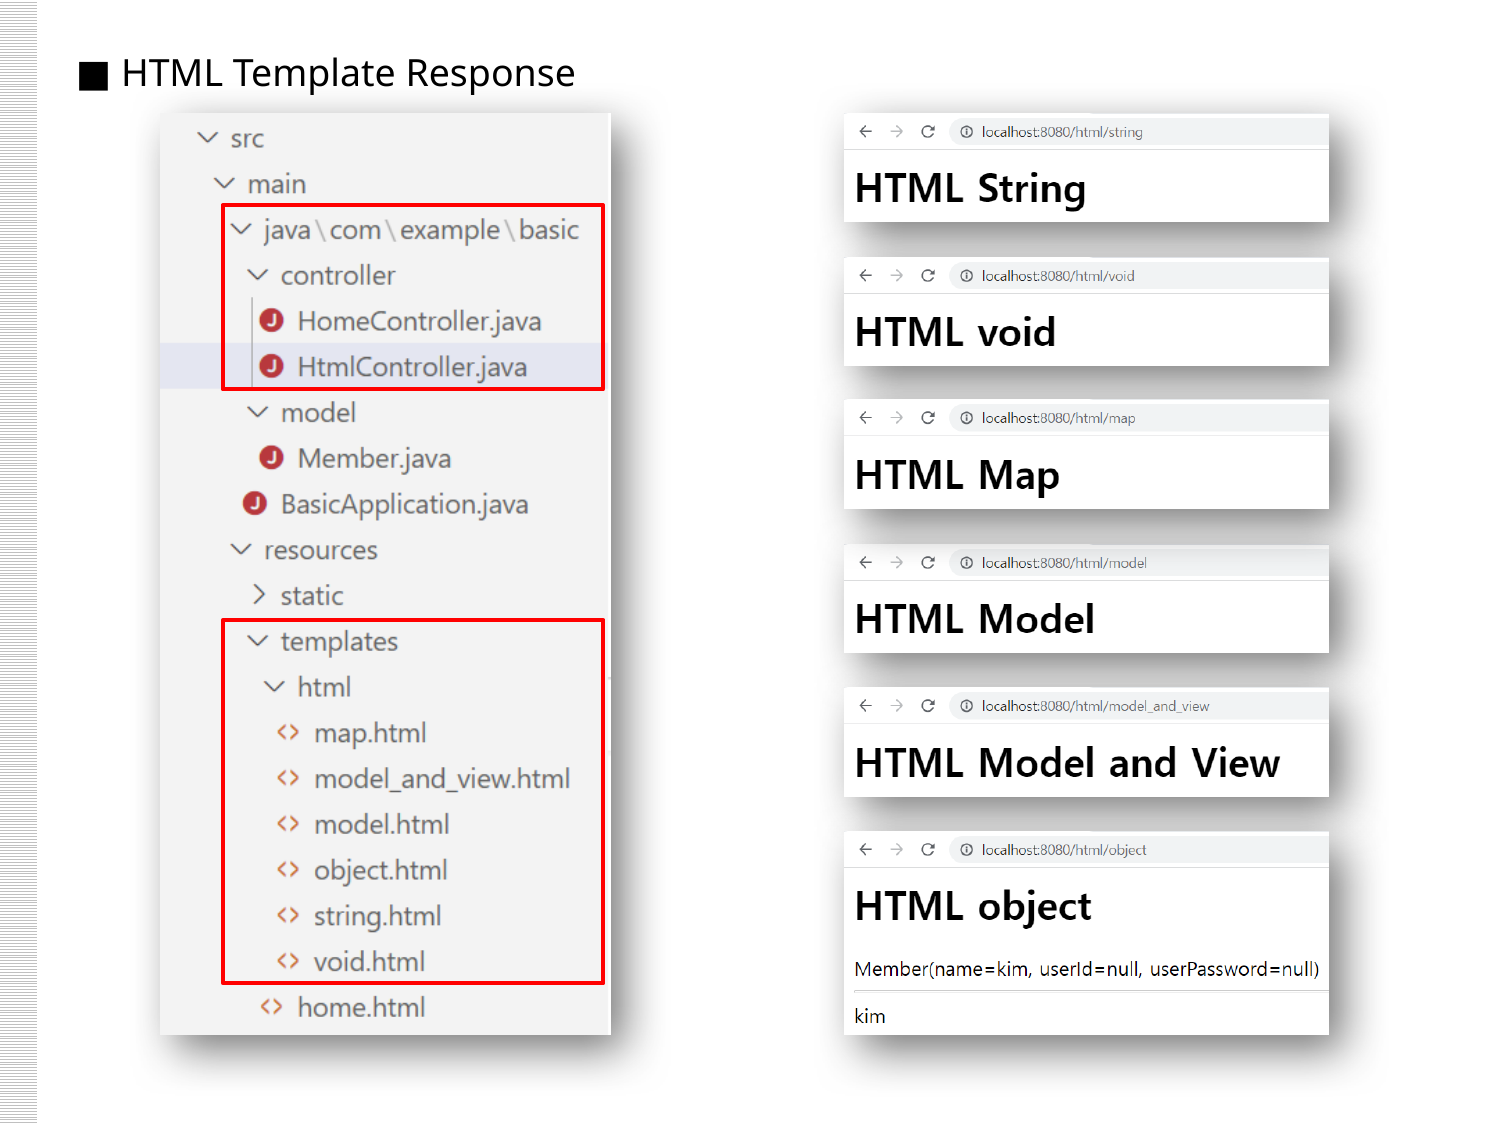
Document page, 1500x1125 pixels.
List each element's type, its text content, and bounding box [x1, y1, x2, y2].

text_box ■ HTML Template Response [61, 19, 592, 102]
picture [843, 543, 1329, 653]
picture [843, 687, 1329, 797]
picture [844, 830, 1330, 1036]
picture [159, 113, 611, 1036]
picture [843, 113, 1329, 223]
picture [843, 256, 1329, 366]
picture [843, 399, 1329, 509]
